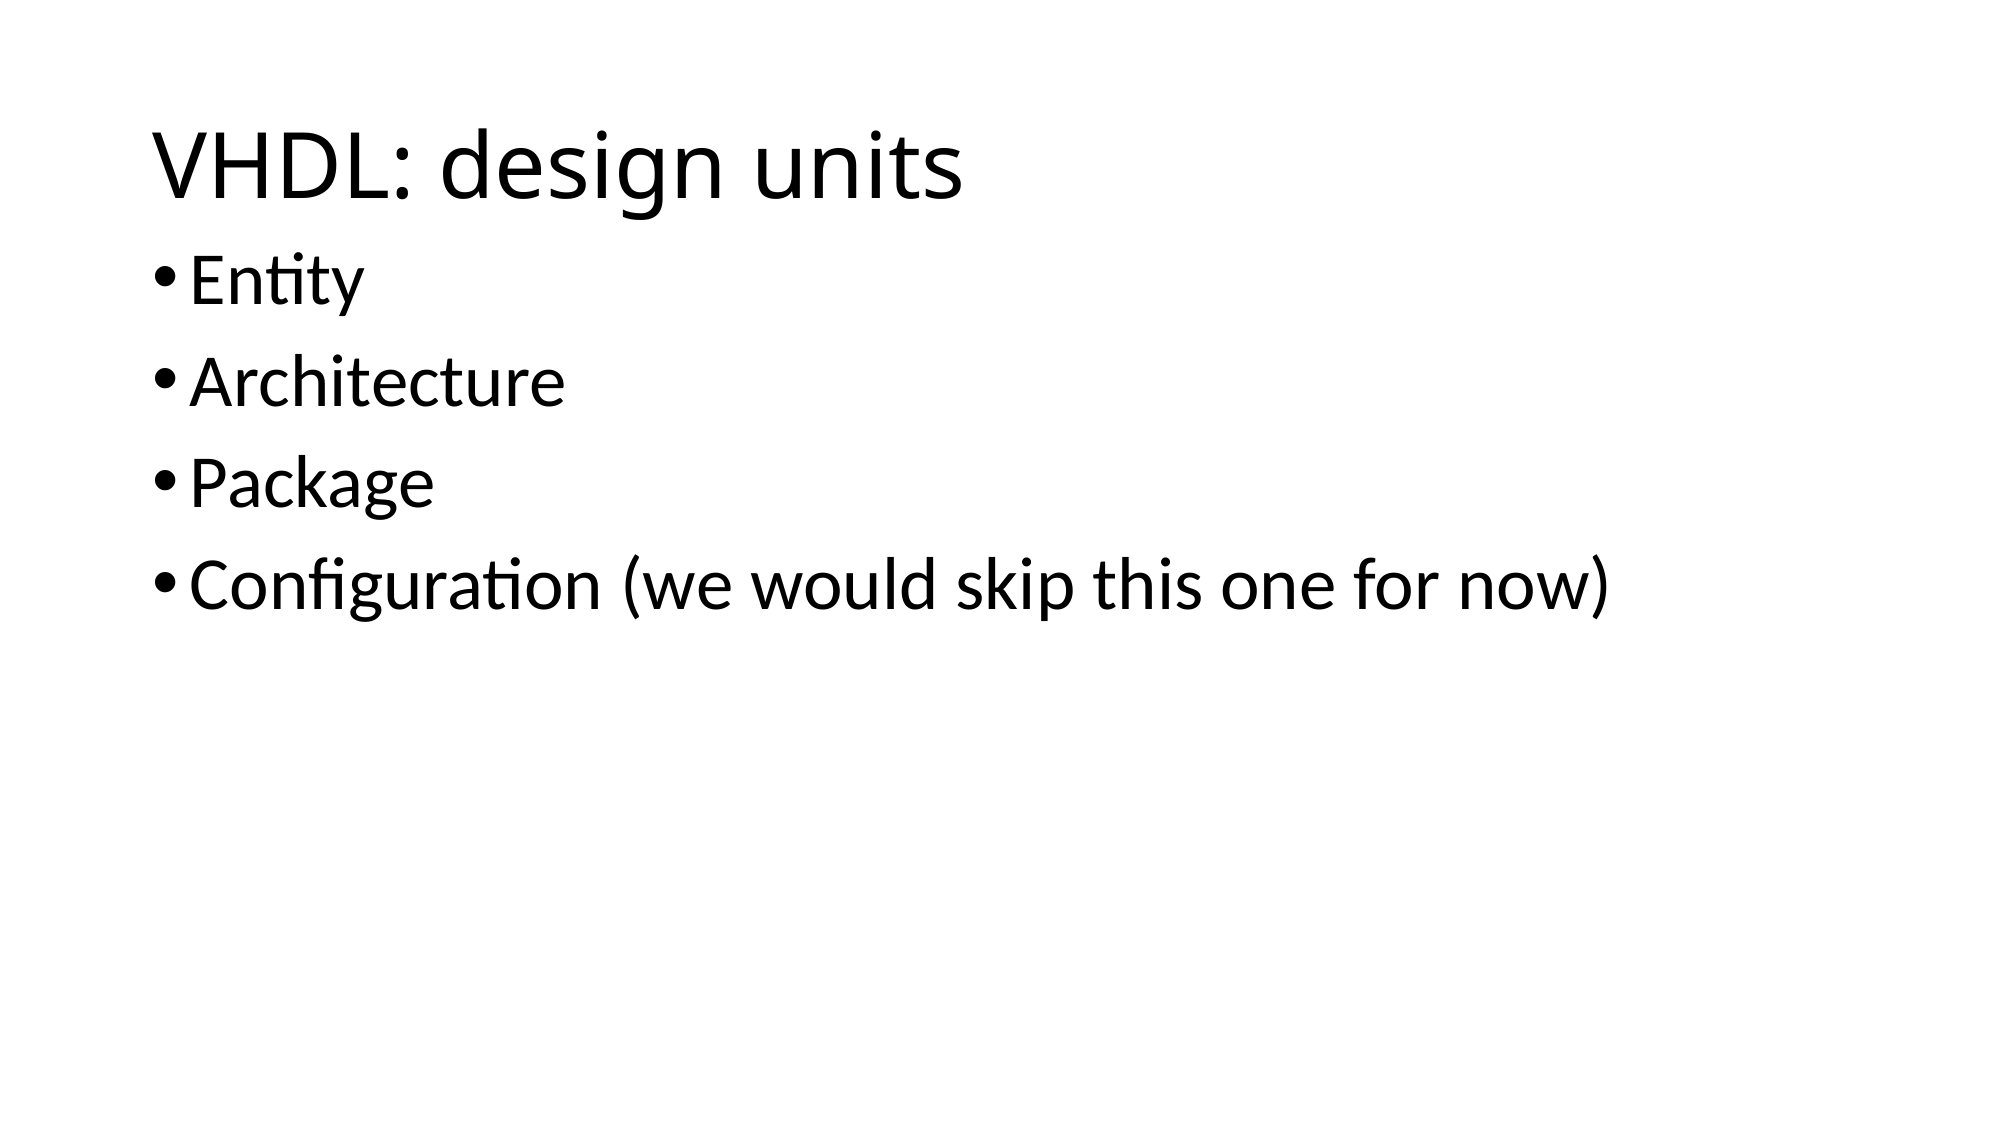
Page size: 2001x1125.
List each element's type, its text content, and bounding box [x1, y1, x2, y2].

title VHDL: design units [137, 59, 1863, 232]
list Entity Architecture Package Configuration (we would skip this one for now) [137, 232, 1863, 946]
